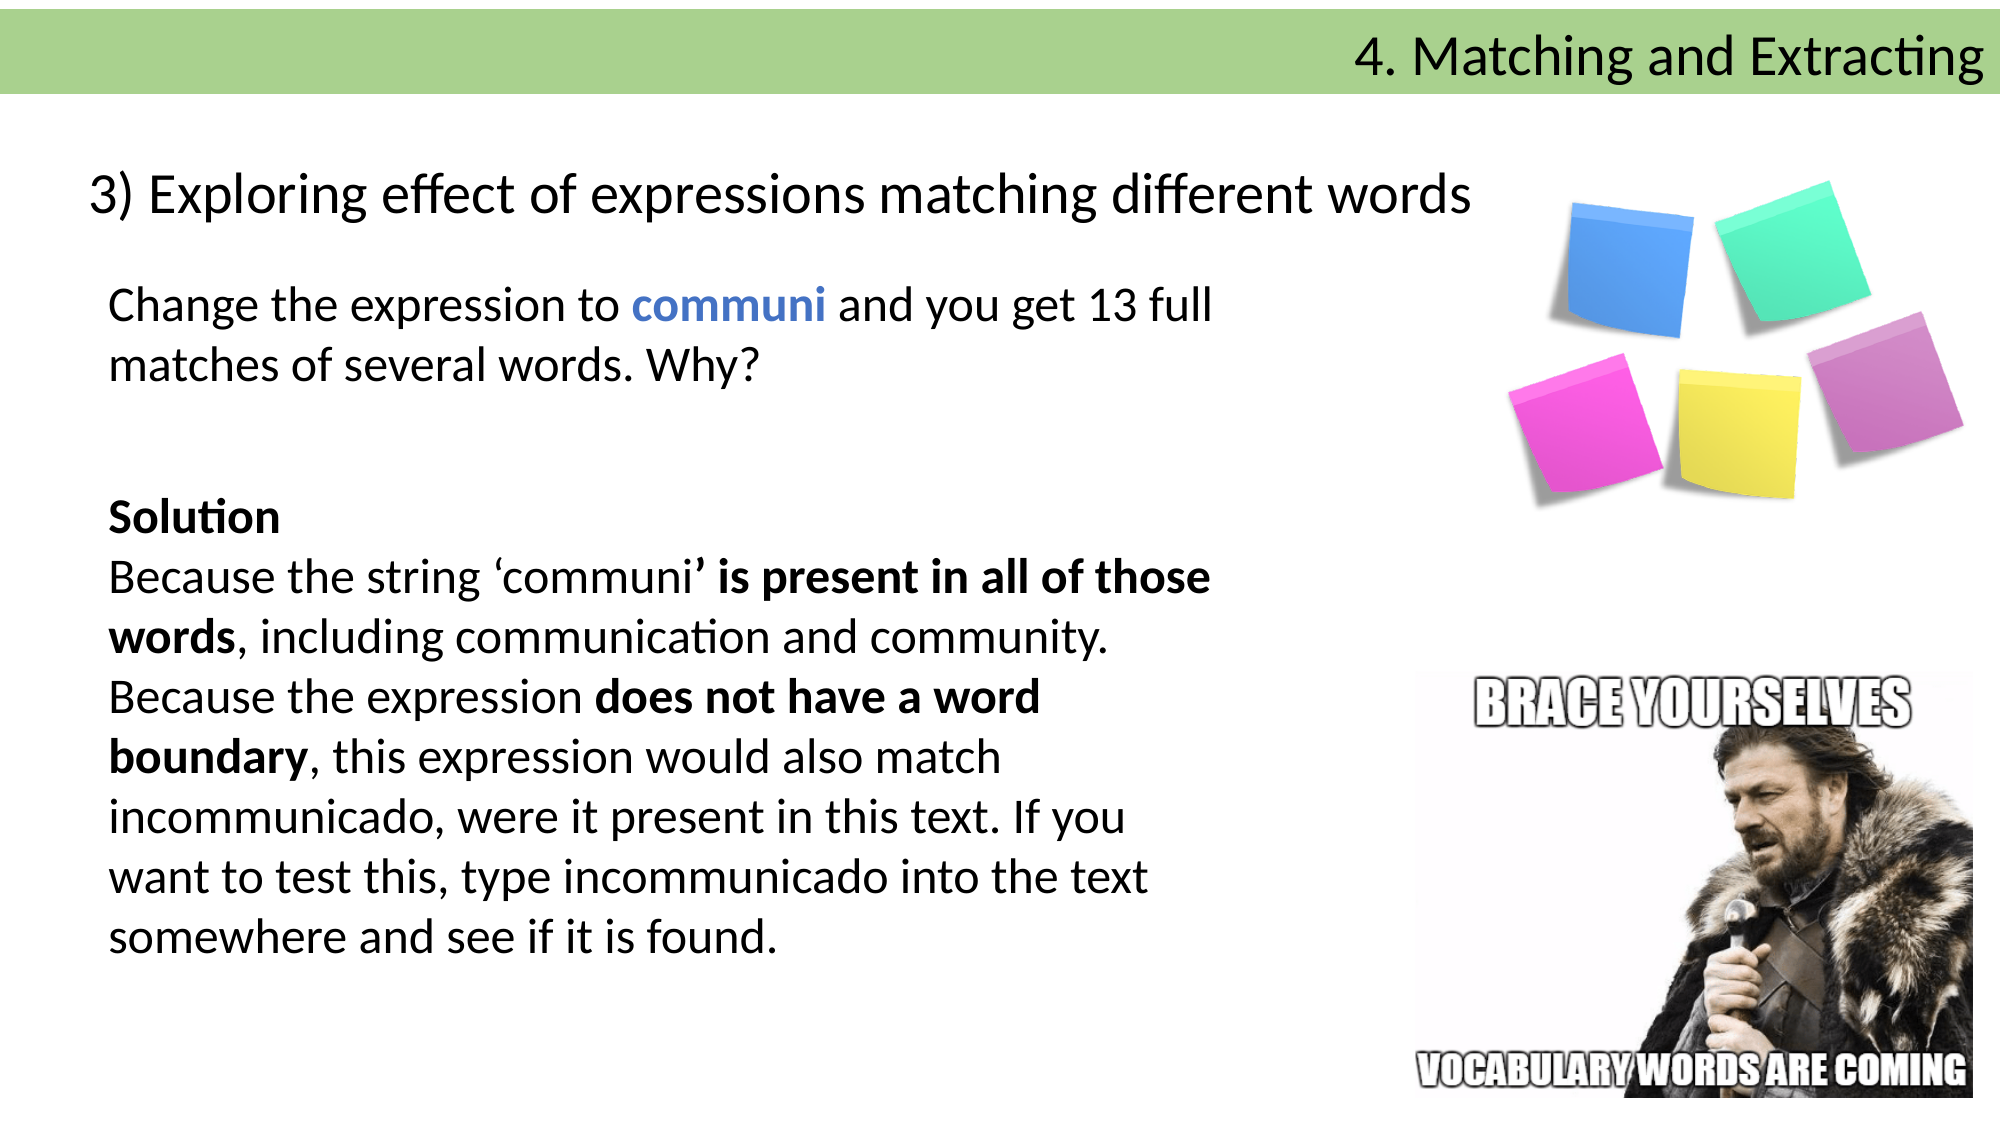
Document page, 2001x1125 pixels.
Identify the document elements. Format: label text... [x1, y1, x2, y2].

text_box 3) Exploring effect of expressions matching different words [73, 148, 1488, 233]
picture [1497, 173, 1973, 537]
text_box 4. Matching and Extracting [0, 9, 2000, 94]
picture [1415, 671, 1973, 1098]
text_box Solution Because the string ‘communi’ is present in all of those words, including communication and community. Because the expression does not have a word boundary, this expression would also match incommunicado, were it present in this text. If you want to test this, type incommunicado into the text somewhere and see if it is found. [93, 475, 1237, 971]
text_box Change the expression to communi and you get 13 full matches of several words. Why? [93, 264, 1257, 444]
